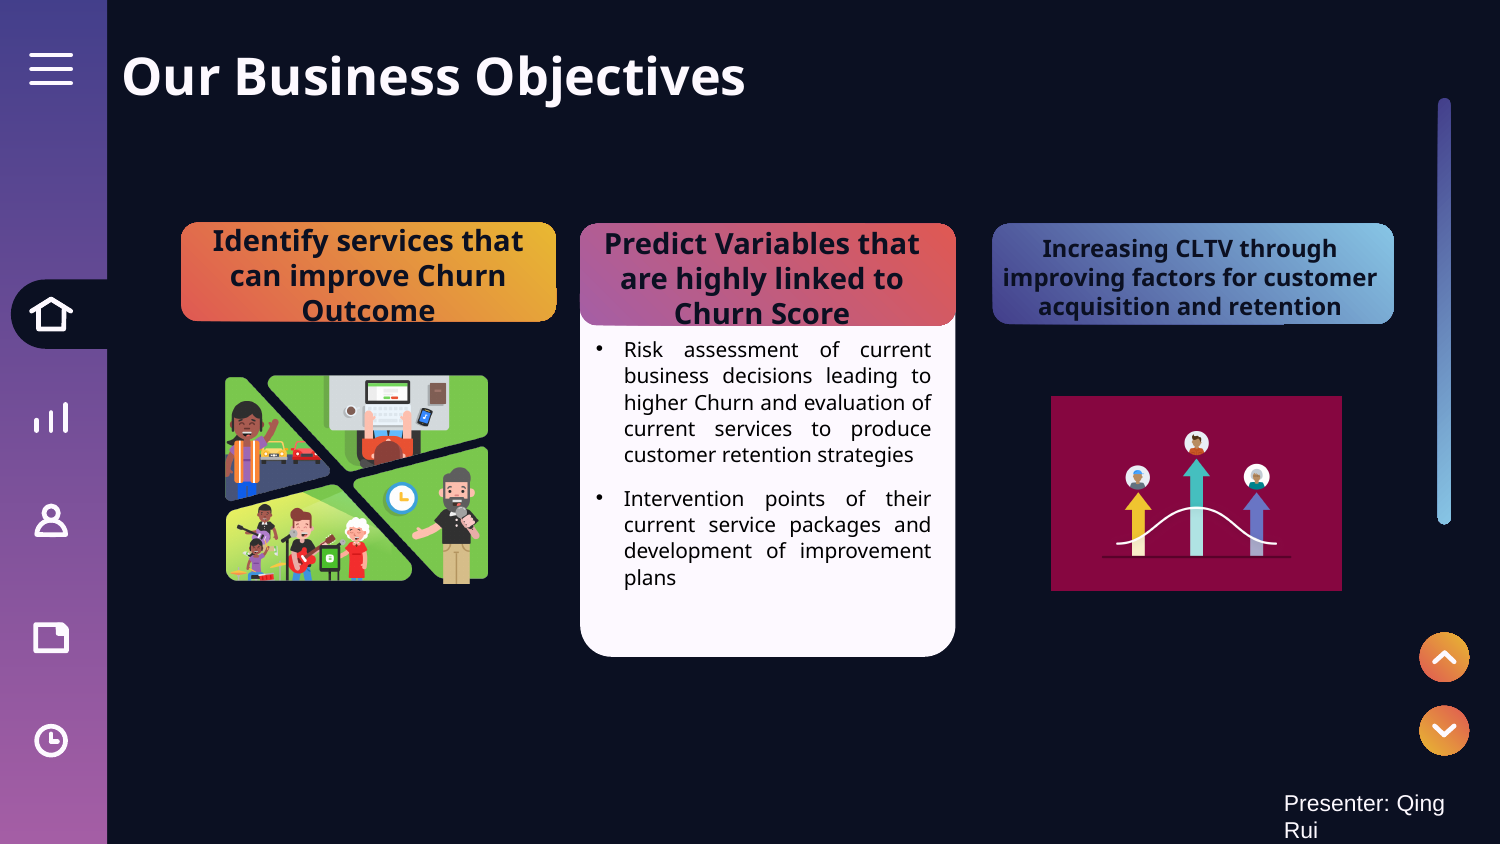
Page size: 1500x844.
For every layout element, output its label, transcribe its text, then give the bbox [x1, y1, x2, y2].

text_box [21, 608, 86, 673]
text_box [26, 279, 119, 349]
picture [222, 371, 492, 584]
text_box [36, 505, 66, 550]
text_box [31, 54, 71, 84]
picture [1051, 396, 1343, 592]
text_box Increasing CLTV through improving factors for customer acquisition and retention [986, 217, 1394, 336]
text_box [580, 313, 956, 657]
text_box [18, 491, 83, 556]
text_box Identify services that can improve Churn Outcome [175, 184, 562, 365]
text_box [21, 707, 86, 772]
text_box Predict Variables that are highly linked to Churn Score [579, 218, 945, 337]
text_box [1434, 652, 1455, 663]
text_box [1434, 725, 1455, 736]
text_box [21, 285, 86, 350]
text_box [10, 289, 21, 339]
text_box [35, 624, 67, 651]
text_box [1419, 632, 1470, 683]
text_box Presenter: Qing Rui [1268, 791, 1500, 841]
text_box [945, 225, 956, 324]
text_box Risk assessment of current business decisions leading to higher Churn and evaluation of current services to produce customer retention strategies Intervention points of their current service packages and development of improvement plans [580, 324, 947, 618]
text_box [31, 298, 71, 330]
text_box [36, 725, 66, 756]
title Our Business Objectives [106, 28, 1500, 122]
text_box [1419, 705, 1470, 756]
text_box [36, 404, 66, 431]
text_box [21, 388, 86, 452]
